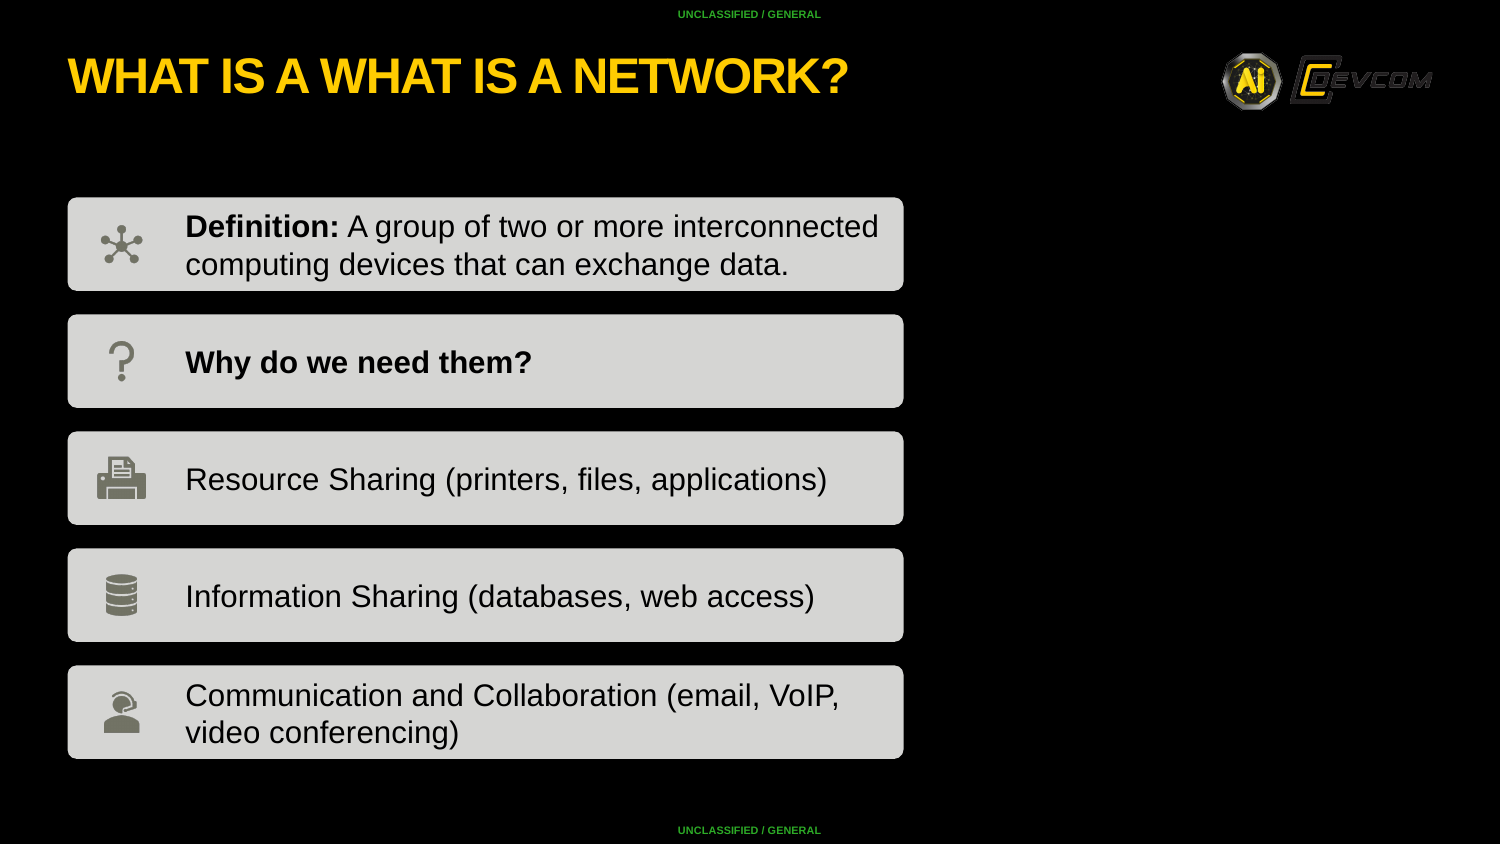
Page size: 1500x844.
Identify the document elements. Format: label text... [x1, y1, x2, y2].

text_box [66, 196, 905, 760]
title What is a What is a Network? [67, 50, 1081, 164]
picture [1221, 50, 1433, 111]
